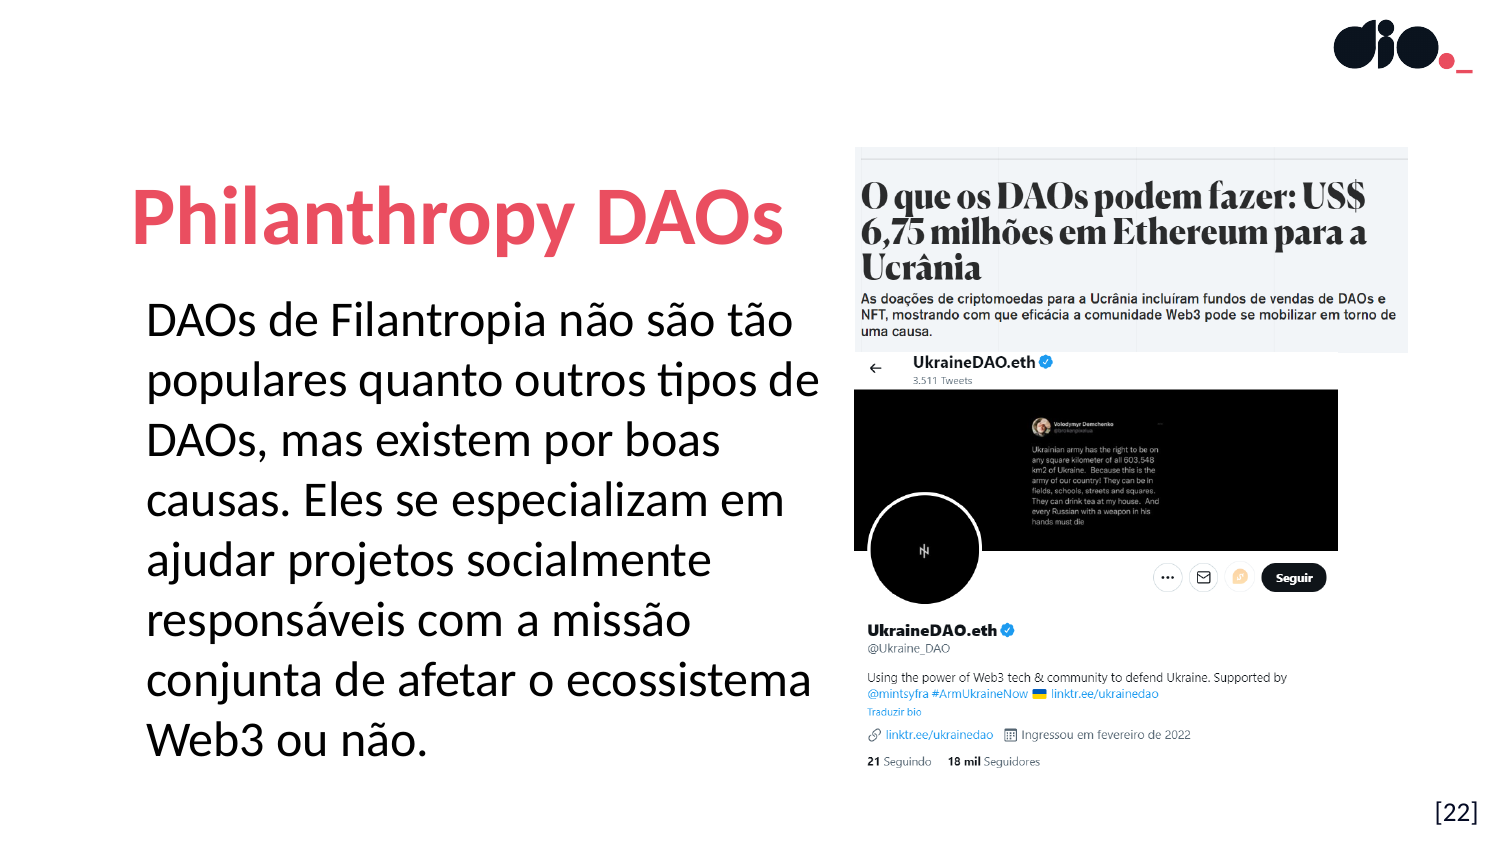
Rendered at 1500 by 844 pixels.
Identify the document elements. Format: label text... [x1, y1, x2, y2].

picture [1333, 19, 1473, 74]
text_box Philanthropy DAOs [116, 134, 1432, 273]
slide_number [22] [1403, 779, 1494, 844]
picture [854, 147, 1408, 773]
text_box DAOs de Filantropia não são tão populares quanto outros tipos de DAOs, mas existem por boas causas. Eles se especializam em ajudar projetos socialmente responsáveis ​​com a missão conjunta de afetar o ecossistema Web3 ou não. [131, 279, 850, 774]
